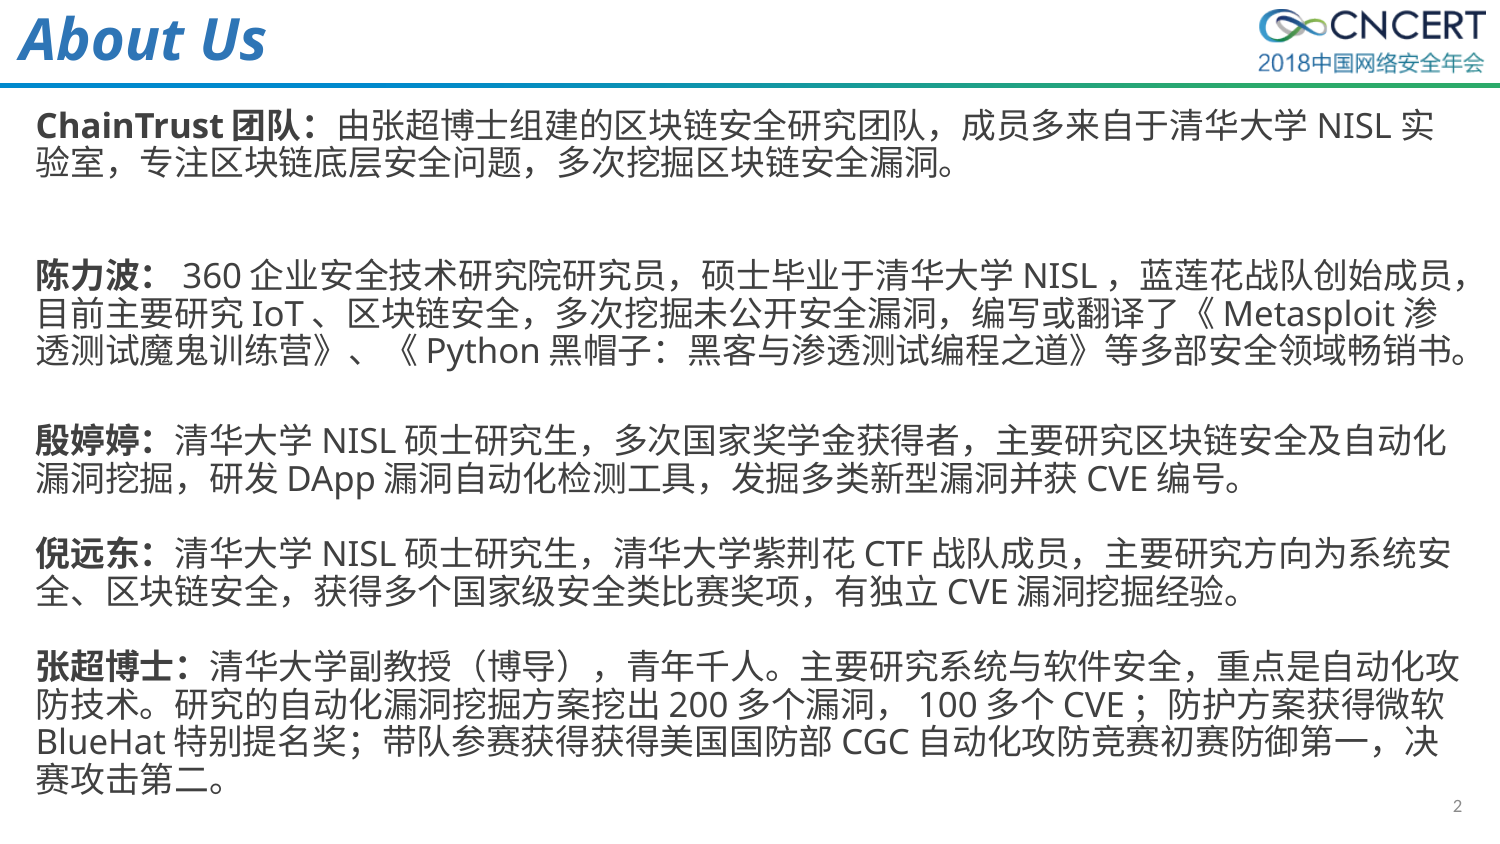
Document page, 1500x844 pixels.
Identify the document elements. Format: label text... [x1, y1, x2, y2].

picture [668, 83, 1500, 88]
picture [1258, 9, 1486, 74]
list ChainTrust团队：由张超博士组建的区块链安全研究团队，成员多来自于清华大学NISL实验室，专注区块链底层安全问题，多次挖掘区块链安全漏洞。 陈力波：360企业安全技术研究院研究员，硕士毕业于清华大学NISL，蓝莲花战队创始成员，目前主要研究IoT、区块链安全，多次挖掘未公开安全漏洞，编写或翻译了《Metasploit渗透测试魔鬼训练营》、《Python黑帽子：黑客与渗透测试编程之道》等多部安全领域畅销书。 殷婷婷：清华大学NISL硕士研究生，多次国家奖学金获得者，主要研究区块链安全及自动化漏洞挖掘，研发DApp漏洞自动化检测工具，发掘多类新型漏洞并获CVE编号。 倪远东：清华大学NISL硕士研究生，清华大学紫荆花CTF战队成员，主要研究方向为系统安全、区块链安全，获得多个国家级安全类比赛奖项，有独立CVE漏洞挖掘经验。 张超博士：清华大学副教授（博导），青年千人。主要研究系统与软件安全，重点是自动化攻防技术。研究的自动化漏洞挖掘方案挖出200多个漏洞，100多个CVE；防护方案获得微软BlueHat特别提名奖；带队参赛获得获得美国国防部CGC自动化攻防竞赛初赛防御第一，决赛攻击第二。 [20, 100, 1478, 827]
title About Us [4, 7, 1248, 76]
slide_number 2 [1139, 782, 1478, 827]
